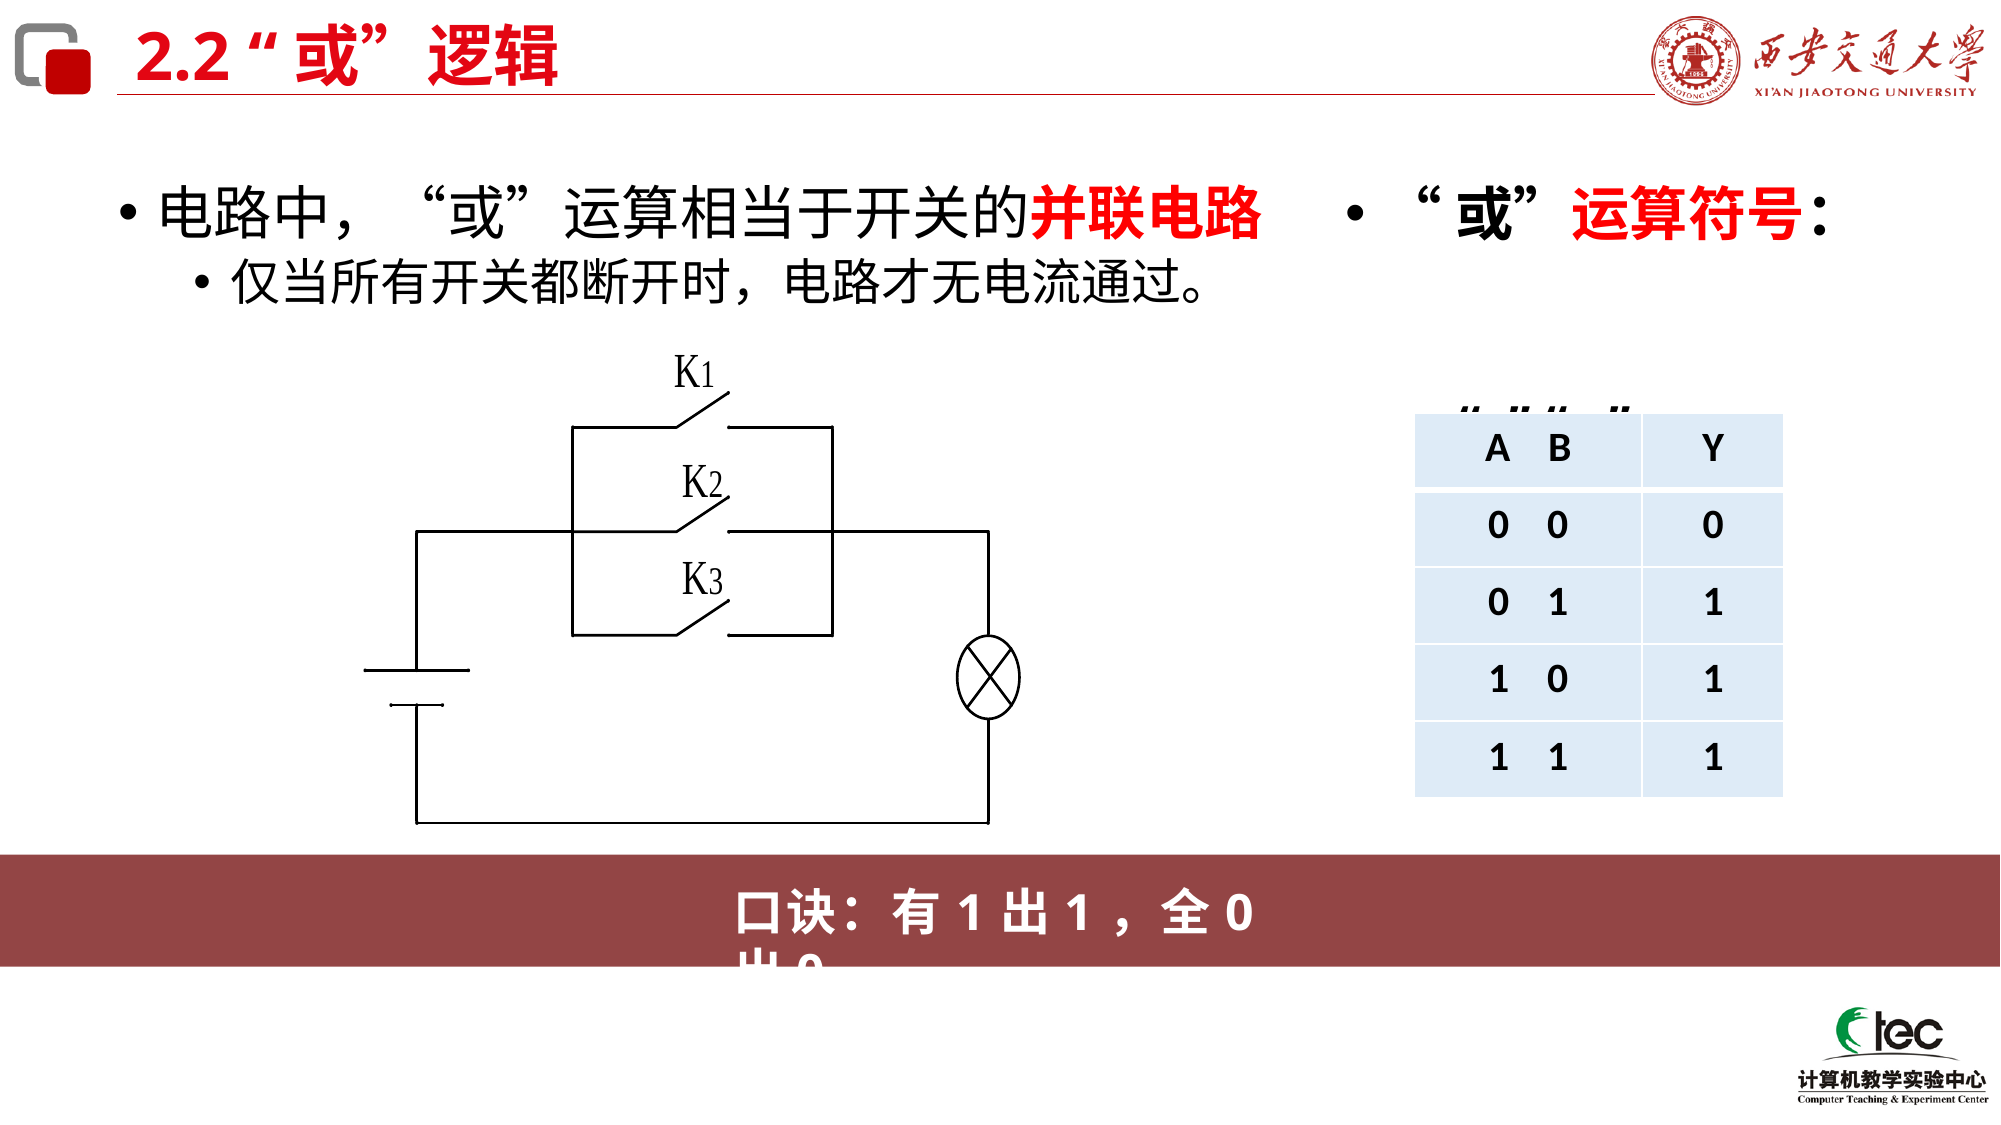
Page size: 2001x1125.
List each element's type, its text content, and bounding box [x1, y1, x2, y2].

table_header Y [1643, 414, 1783, 487]
table_cell 1 [1643, 722, 1783, 797]
table_cell 1 1 [1415, 722, 1641, 797]
table_cell 1 [1643, 645, 1783, 720]
text_box “或”运算符号： “+”,“∨” [1330, 134, 1868, 460]
table_cell 0 1 [1415, 568, 1641, 643]
table_cell 0 0 [1415, 493, 1641, 566]
text_box 2.2 “或”逻辑 [120, 6, 576, 94]
picture [1788, 993, 2000, 1125]
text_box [0, 854, 2000, 967]
text_box 2.2 “或”逻辑 [120, 95, 576, 102]
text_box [19, 27, 91, 95]
table_header A B [1415, 414, 1641, 487]
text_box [359, 330, 1025, 831]
picture [1647, 12, 1995, 109]
table_cell 1 [1643, 568, 1783, 643]
table_cell 1 0 [1415, 645, 1641, 720]
table_cell 0 [1643, 493, 1783, 566]
